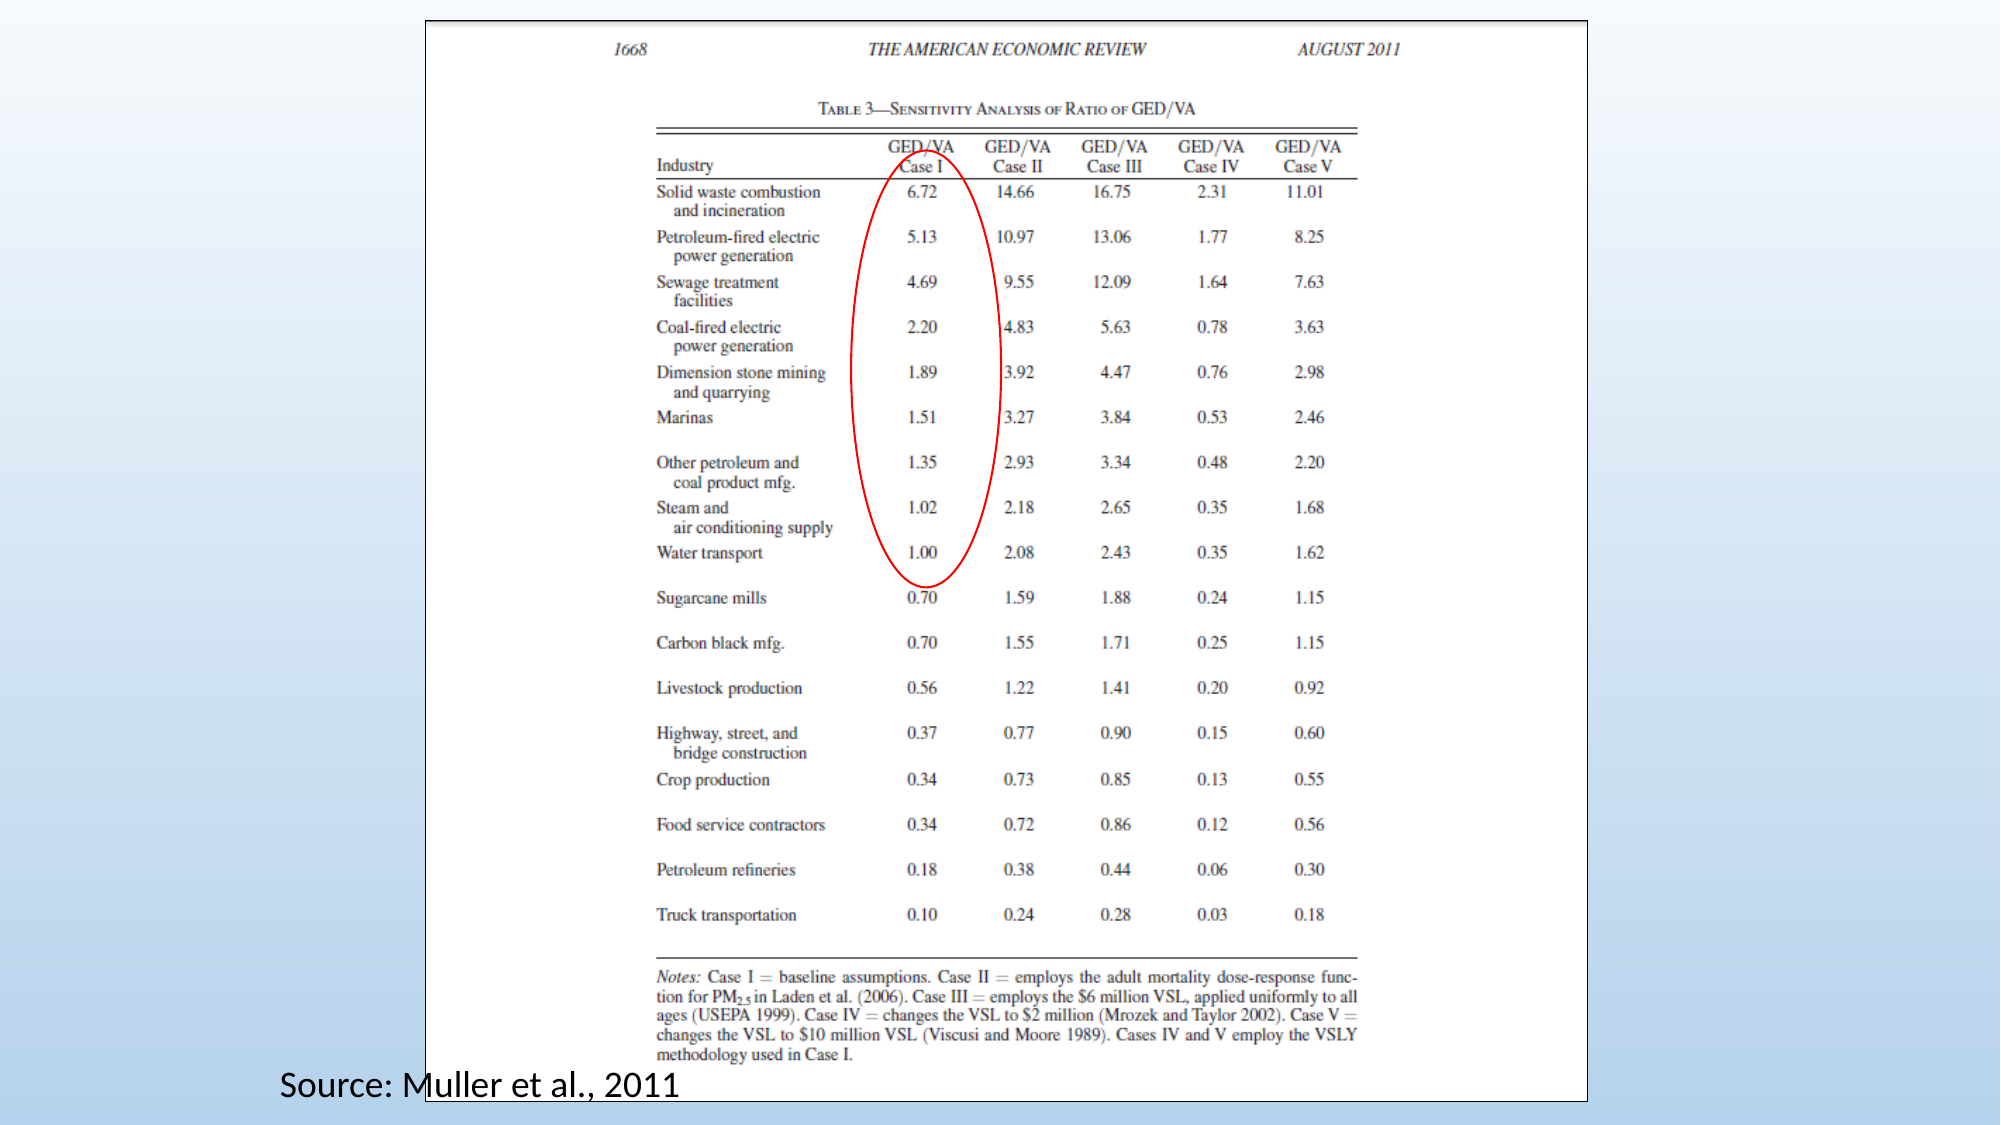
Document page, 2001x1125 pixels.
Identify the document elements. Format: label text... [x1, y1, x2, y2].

text_box Source: Muller et al., 2011 [265, 1052, 696, 1113]
picture [424, 20, 1588, 1102]
